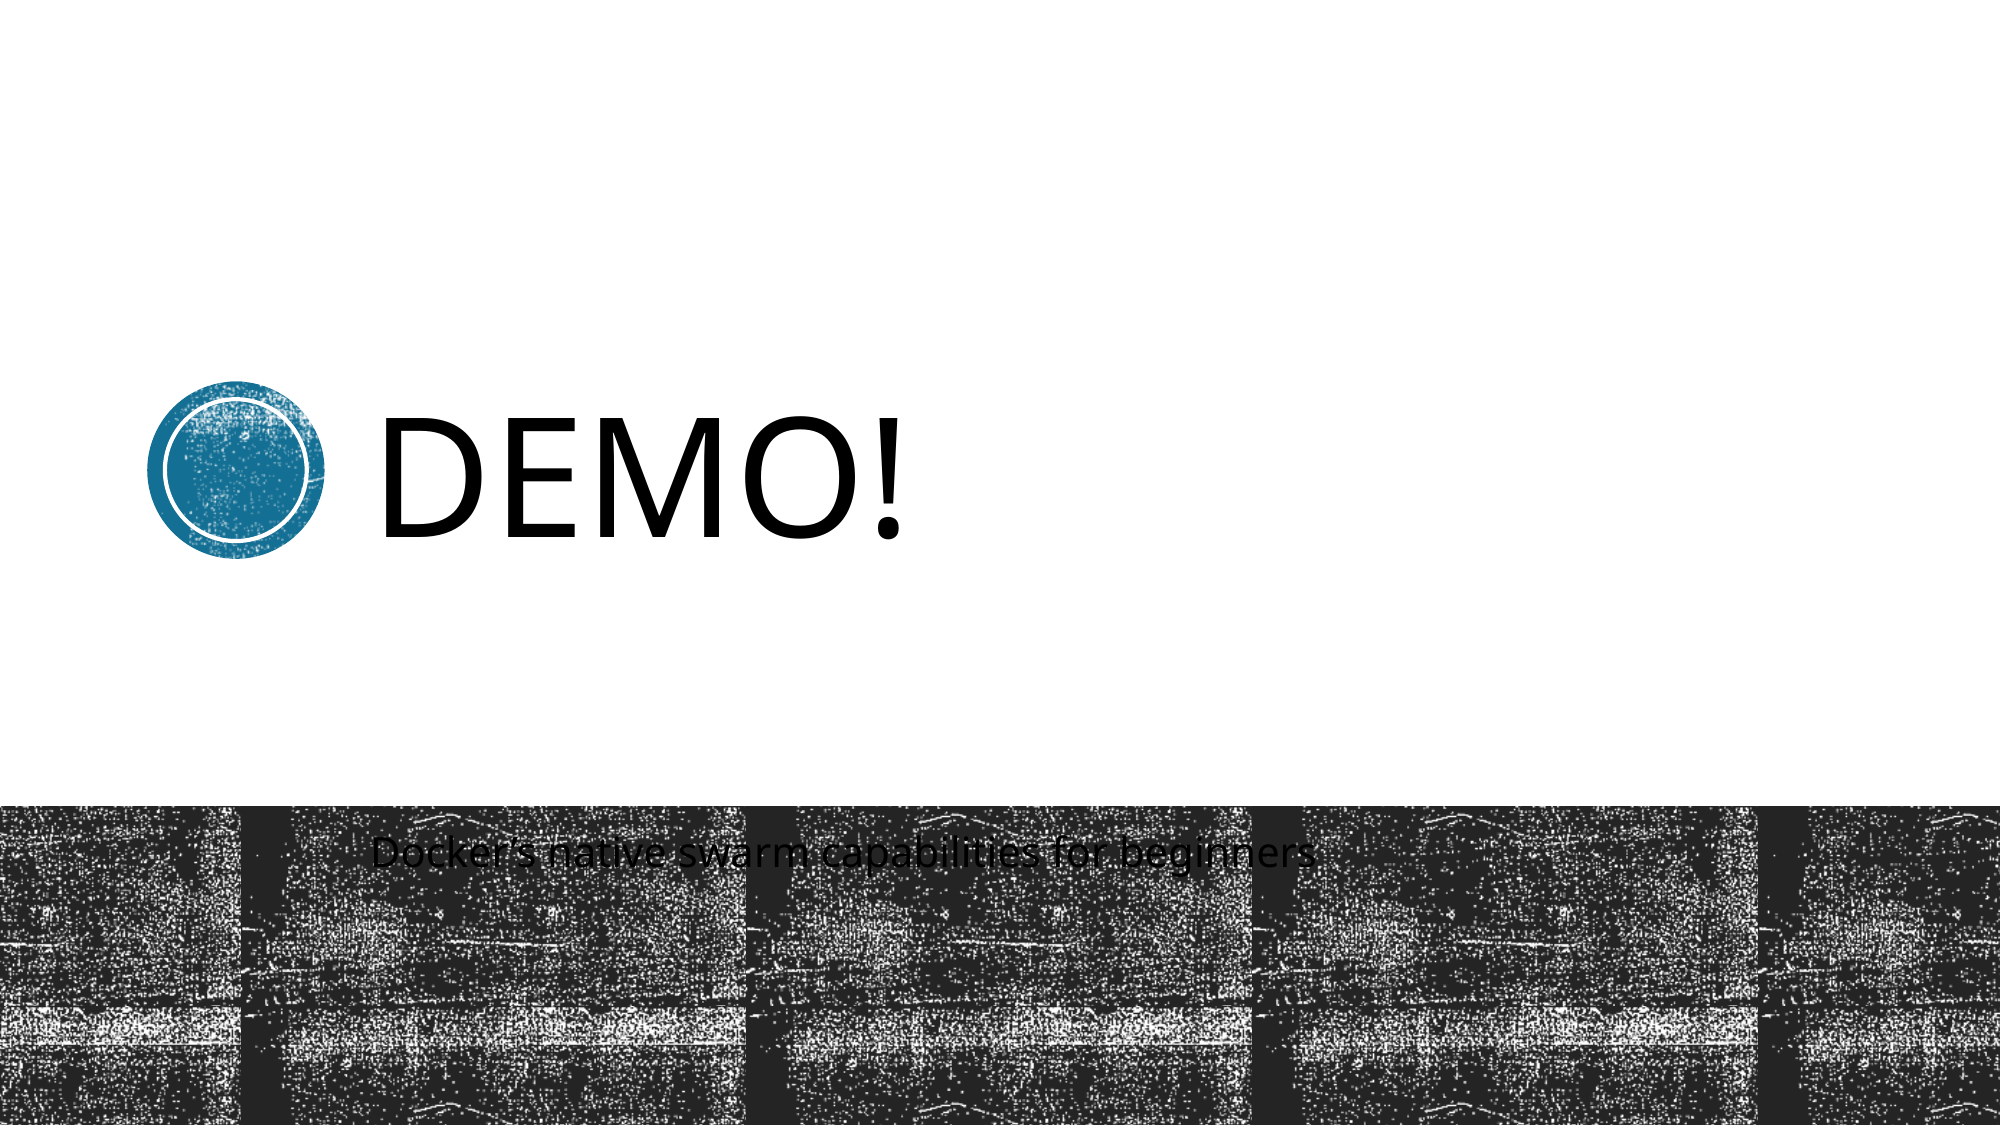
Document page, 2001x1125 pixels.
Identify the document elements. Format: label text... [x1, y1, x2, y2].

list Docker’s native swarm capabilities for beginners [355, 823, 1841, 999]
title DEMO! [355, 201, 1878, 779]
